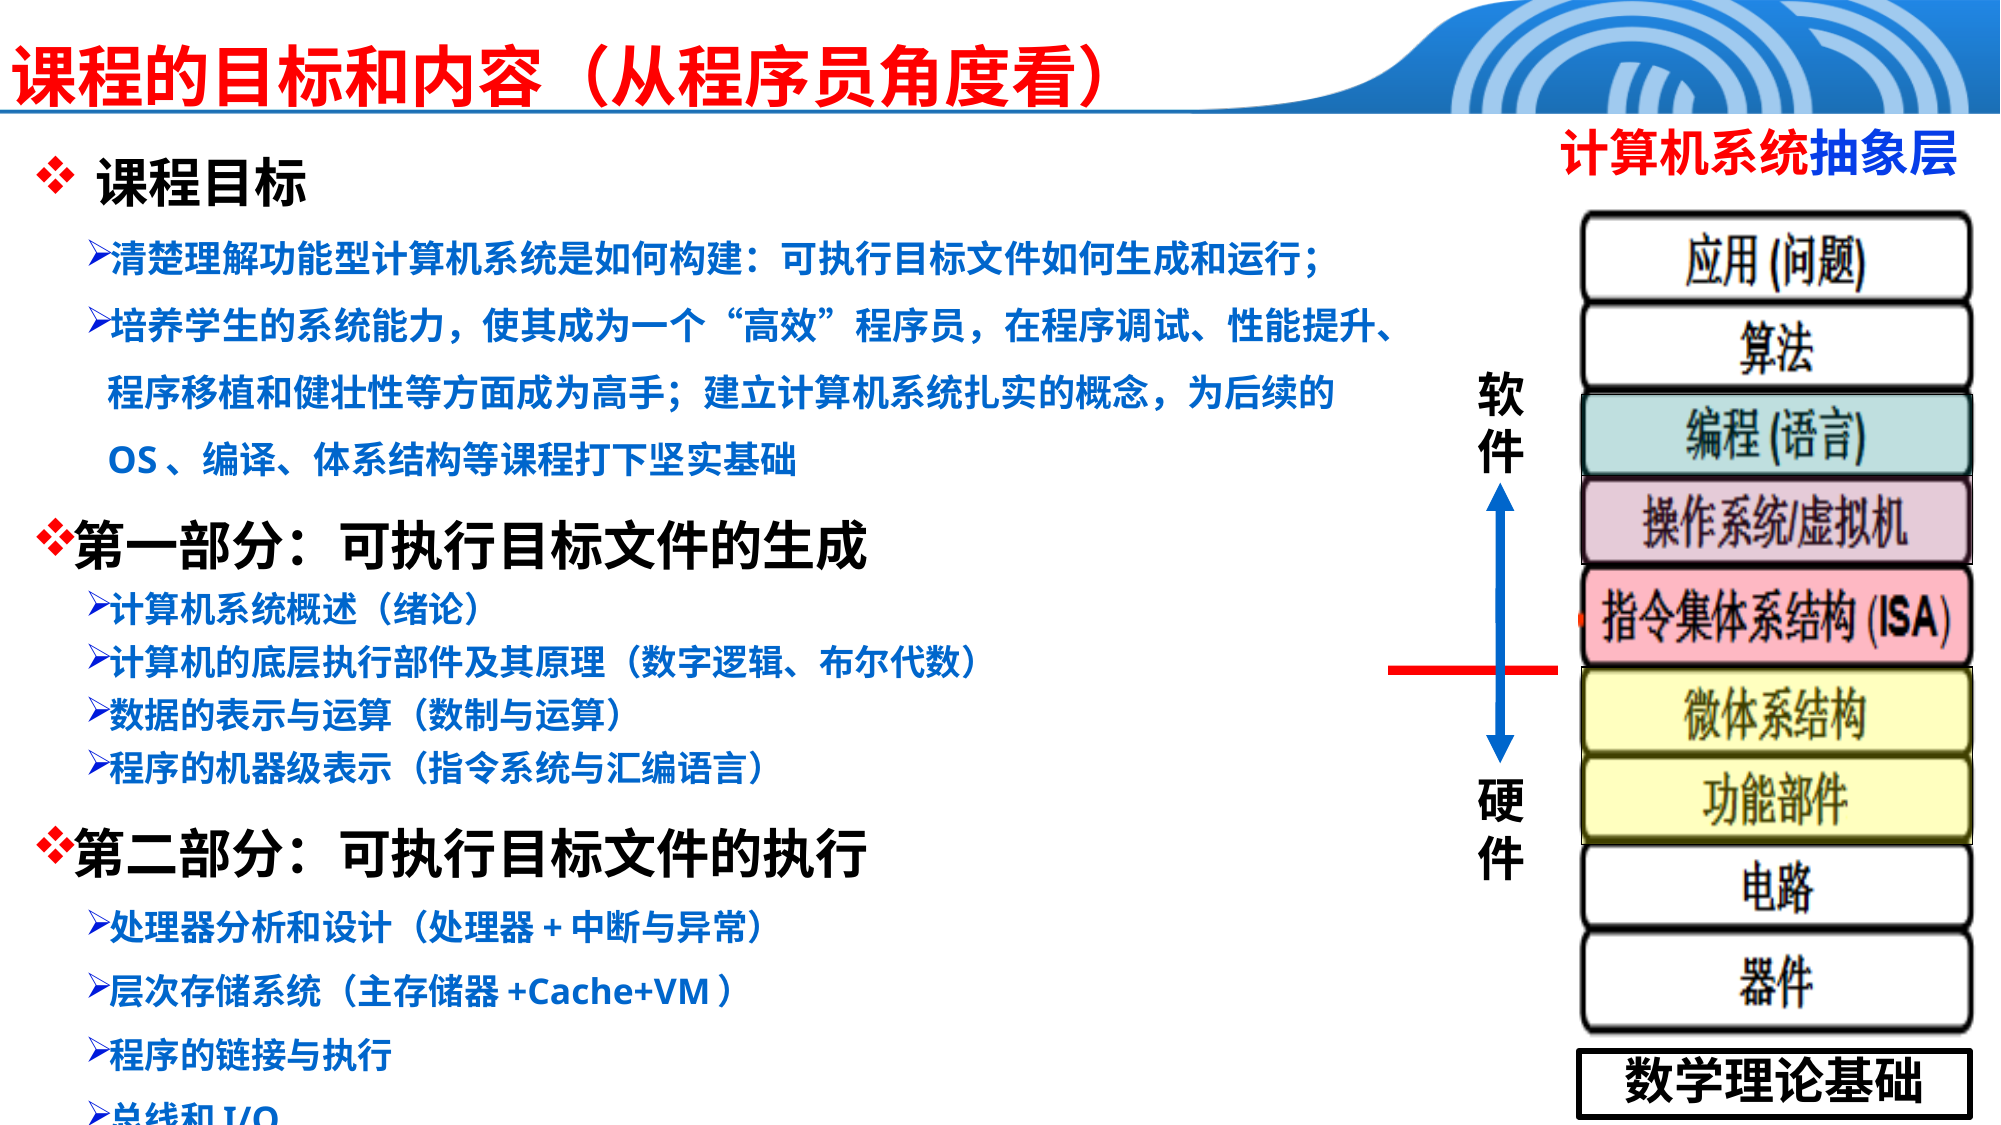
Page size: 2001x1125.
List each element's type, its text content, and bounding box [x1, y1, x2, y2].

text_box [1387, 113, 1978, 1118]
picture [0, 0, 2000, 114]
list 课程目标 清楚理解功能型计算机系统是如何构建：可执行目标文件如何生成和运行； 培养学生的系统能力，使其成为一个“高效”程序员，在程序调试、性能提升、程序移植和健壮性等方面成为高手；建立计算机系统扎实的概念，为后续的OS、编译、体系结构等课程打下坚实基础 第一部分：可执行目标文件的生成 计算机系统概述（绪论） 计算机的底层执行部件及其原理（数字逻辑、布尔代数） 数据的表示与运算（数制与运算） 程序的机器级表示（指令系统与汇编语言） 第二部分：可执行目标文件的执行 处理器分析和设计（处理器+中断与异常） 层次存储系统（主存储器+Cache+VM） 程序的链接与执行 总线和I/O [20, 113, 1387, 1125]
title 课程的目标和内容（从程序员角度看） [0, 40, 1202, 113]
